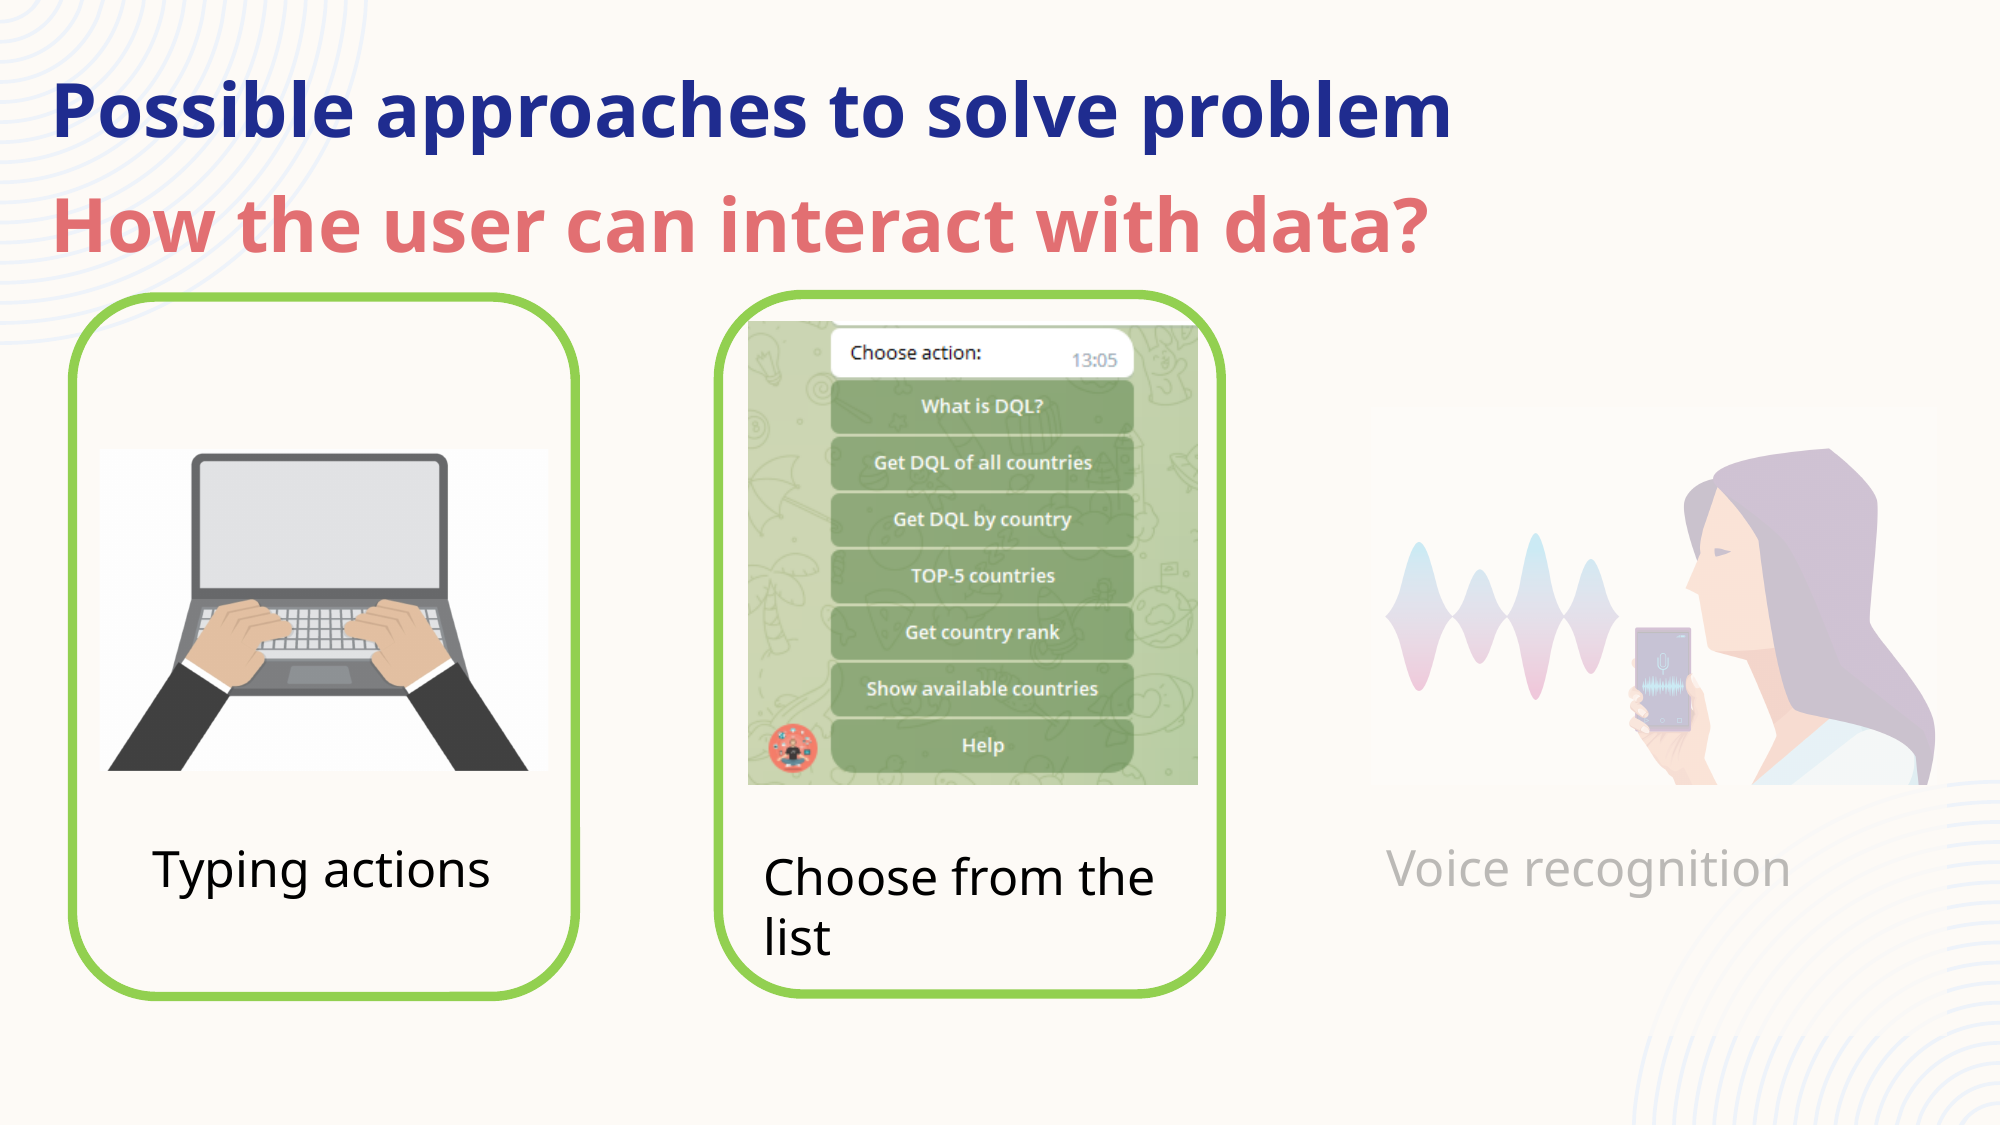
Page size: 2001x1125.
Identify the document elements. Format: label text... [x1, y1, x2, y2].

text_box [71, 295, 577, 998]
text_box [1363, 256, 1948, 1037]
picture [748, 321, 1198, 785]
text_box How the user can interact with data? [35, 158, 1621, 277]
title Possible approaches to solve problem [35, 43, 1621, 158]
picture [99, 449, 549, 771]
picture [1371, 407, 1937, 785]
text_box [717, 293, 1223, 996]
